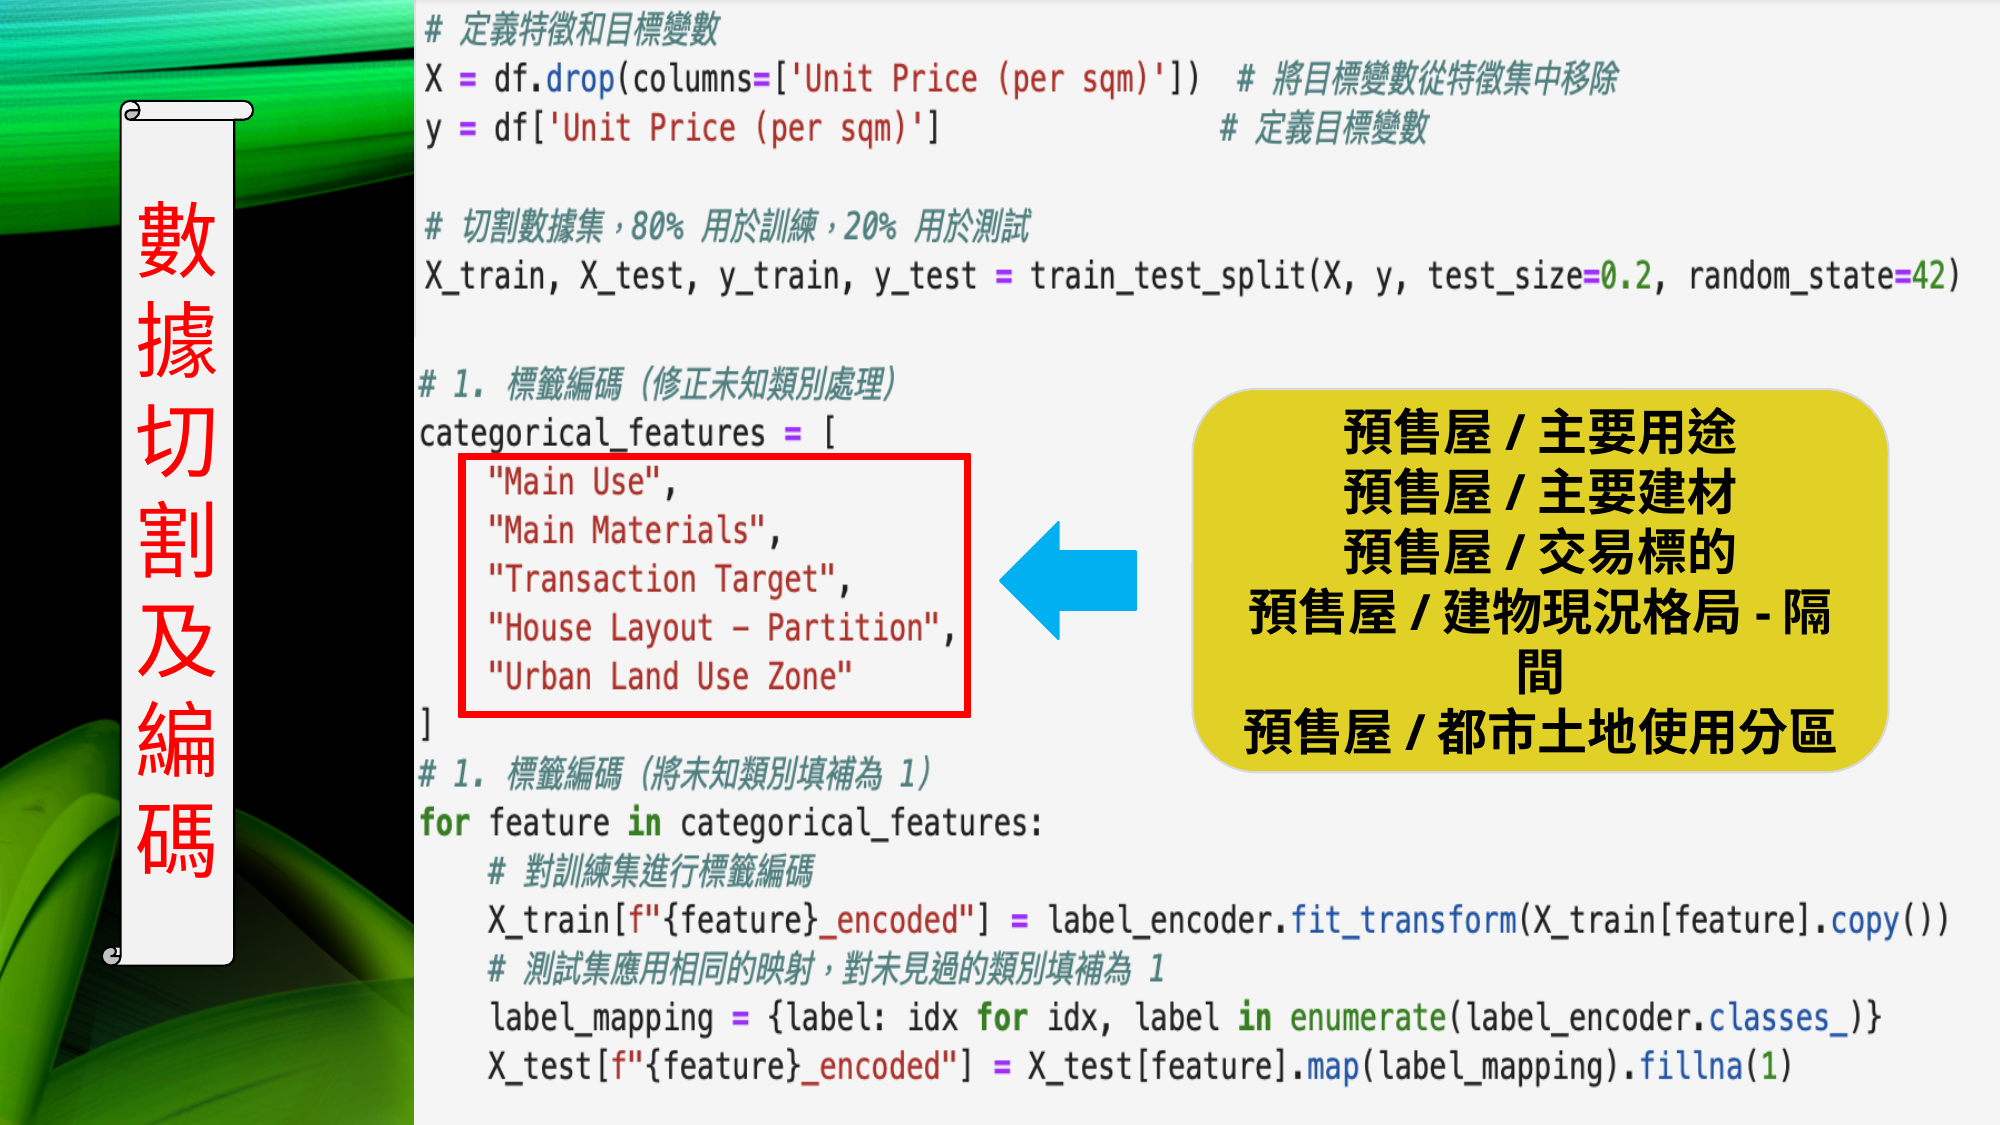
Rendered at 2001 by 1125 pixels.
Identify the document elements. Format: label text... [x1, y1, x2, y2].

picture [0, 0, 2000, 1125]
text_box 數據切割及編碼 [100, 99, 255, 967]
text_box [459, 388, 1889, 773]
